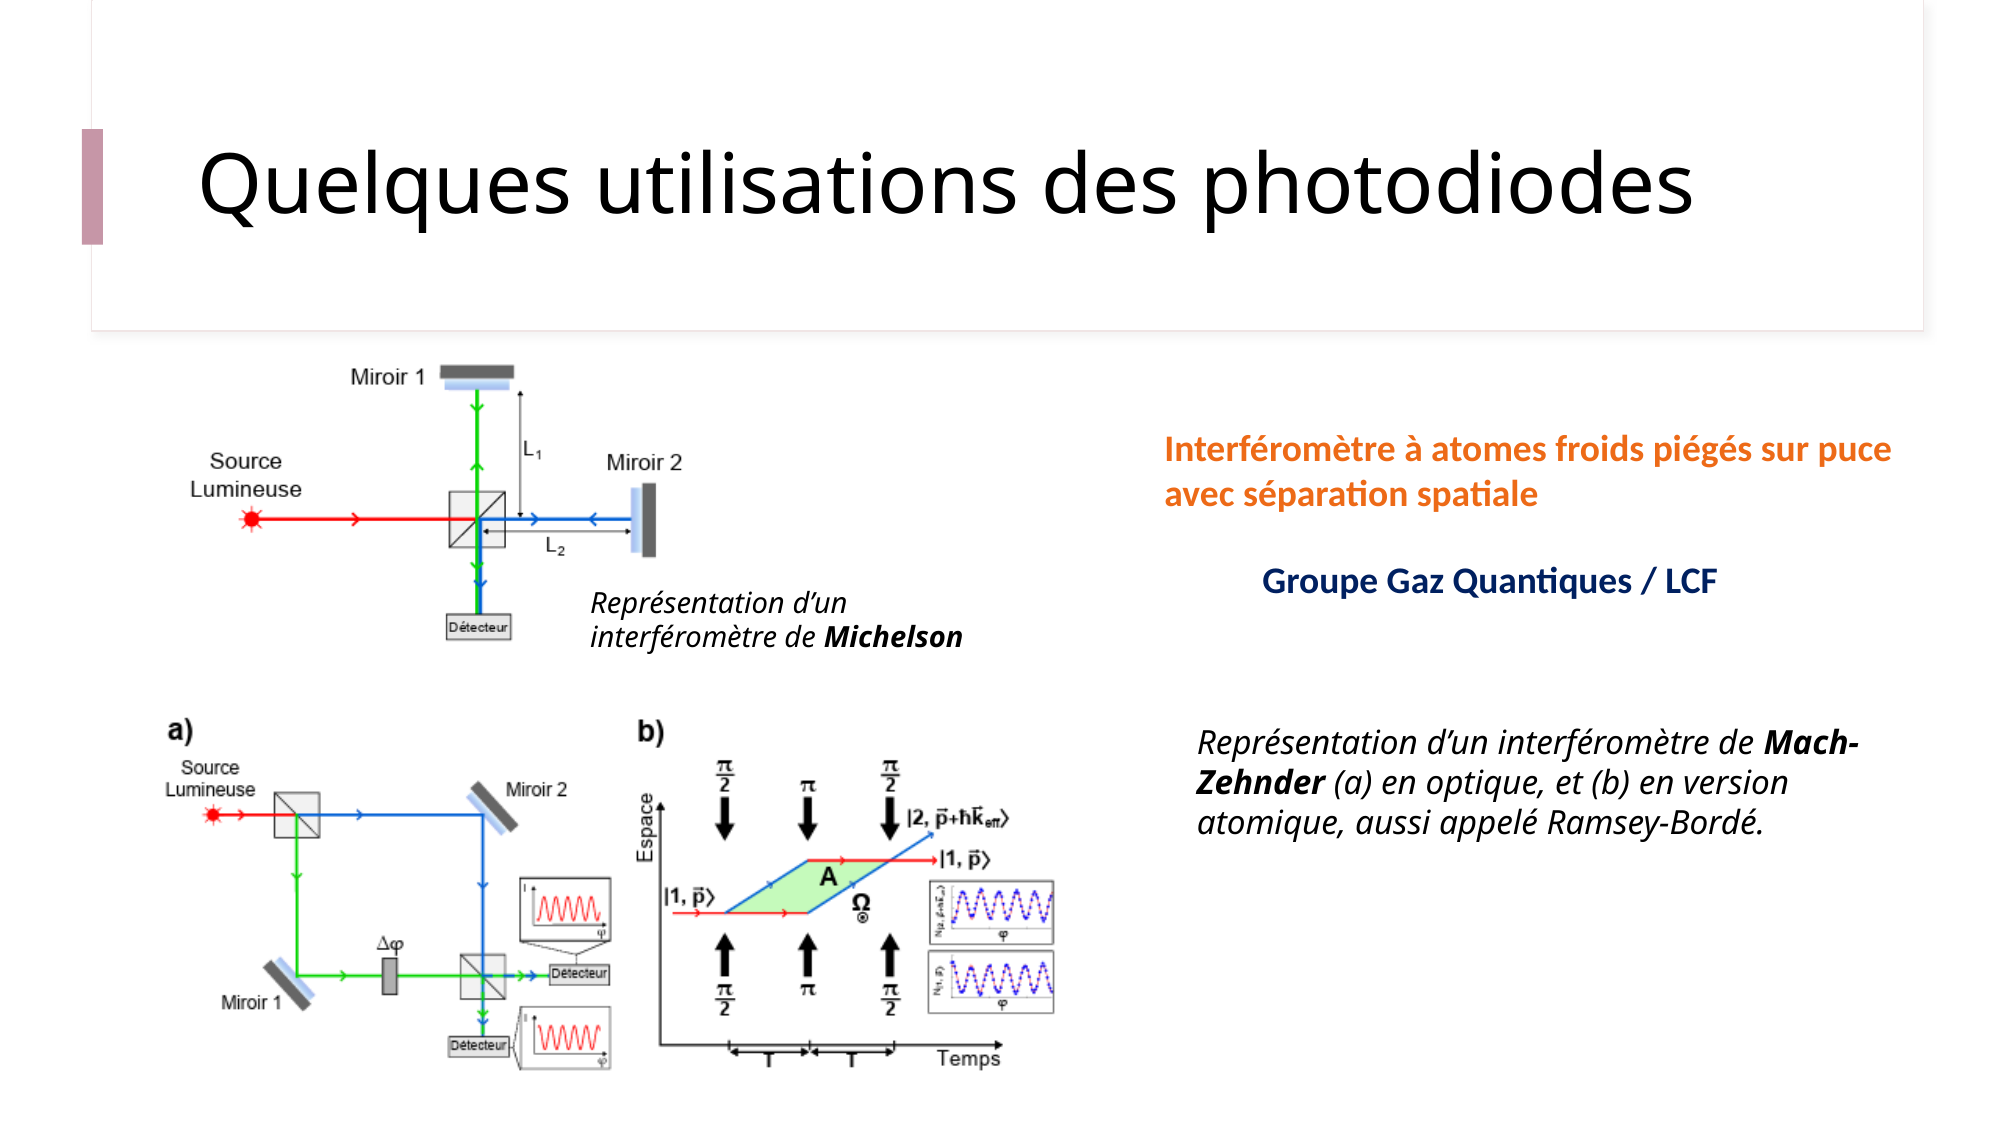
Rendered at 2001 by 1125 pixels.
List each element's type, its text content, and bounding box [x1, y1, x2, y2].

text_box Interféromètre à atomes froids piégés sur puce avec séparation spatiale [1149, 416, 1959, 522]
title Quelques utilisations des photodiodes [183, 90, 1851, 284]
text_box Groupe Gaz Quantiques / LCF [1247, 549, 1920, 609]
picture [182, 362, 688, 648]
text_box Représentation d’un interféromètre de Michelson [575, 576, 1031, 662]
text_box Représentation d’un interféromètre de Mach-Zehnder (a) en optique, et (b) en version atomique, aussi appelé Ramsey-Bordé. [1182, 713, 1920, 849]
picture [152, 701, 1064, 1080]
